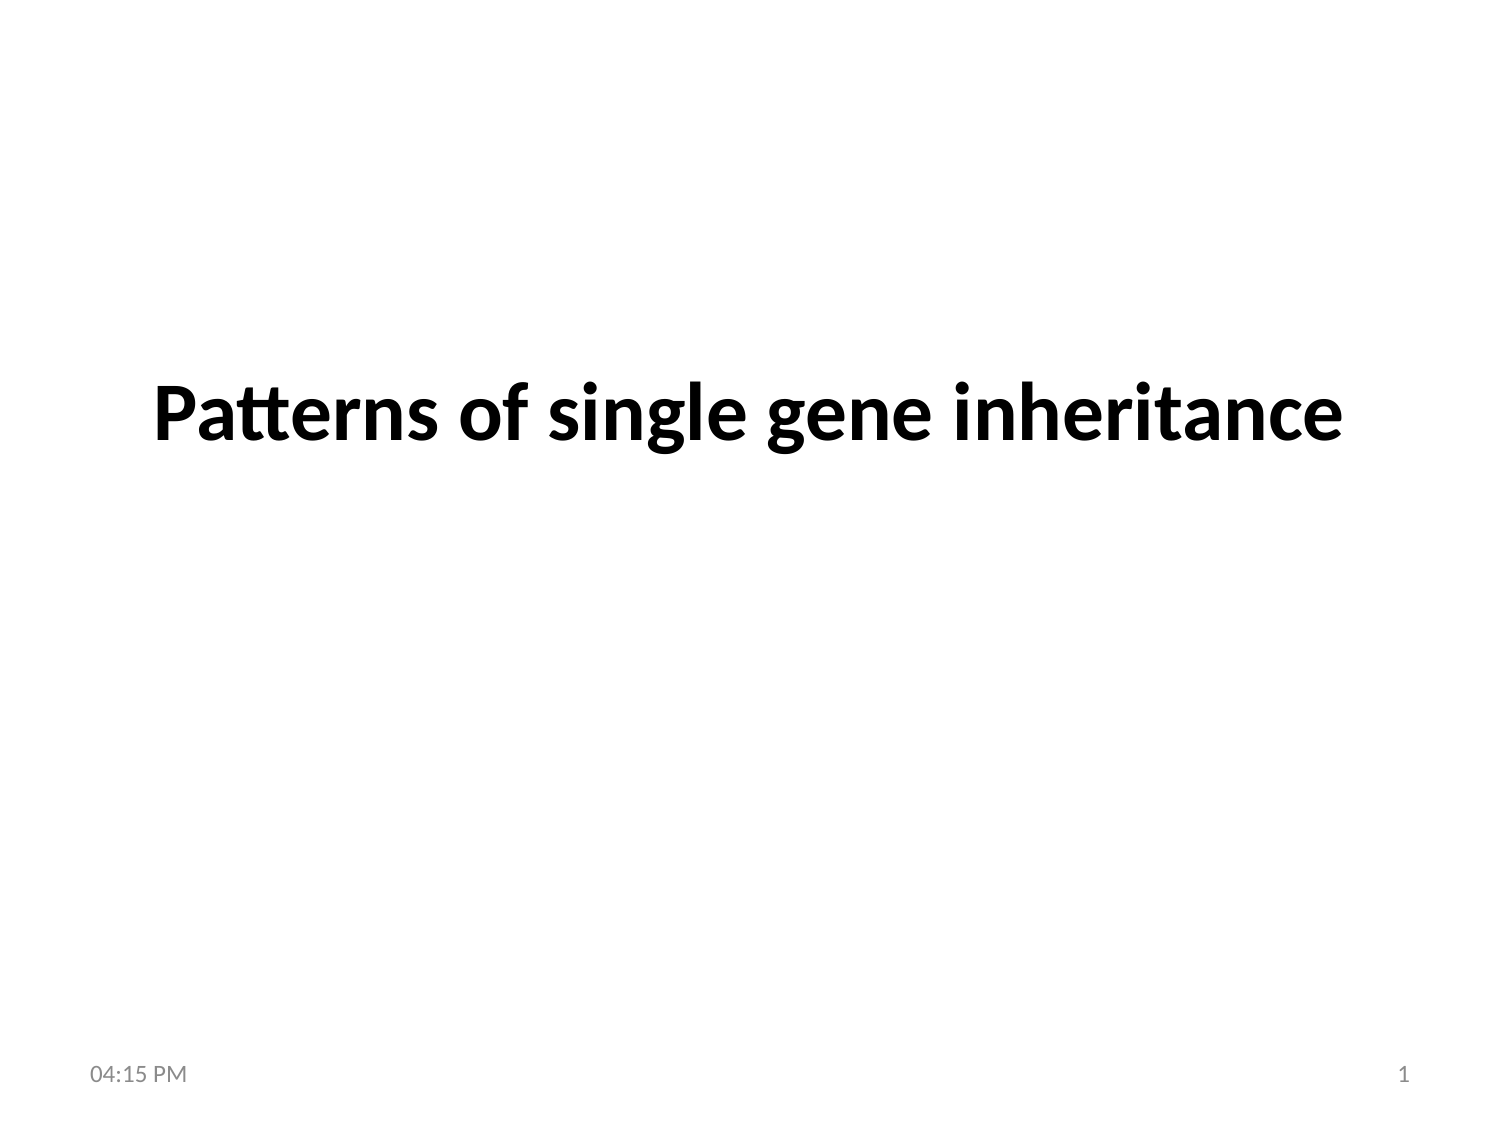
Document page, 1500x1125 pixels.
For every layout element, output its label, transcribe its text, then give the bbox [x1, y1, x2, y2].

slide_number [75, 1042, 425, 1103]
slide_number 1 [1074, 1042, 1425, 1103]
text_box Patterns of single gene inheritance [74, 350, 1425, 465]
